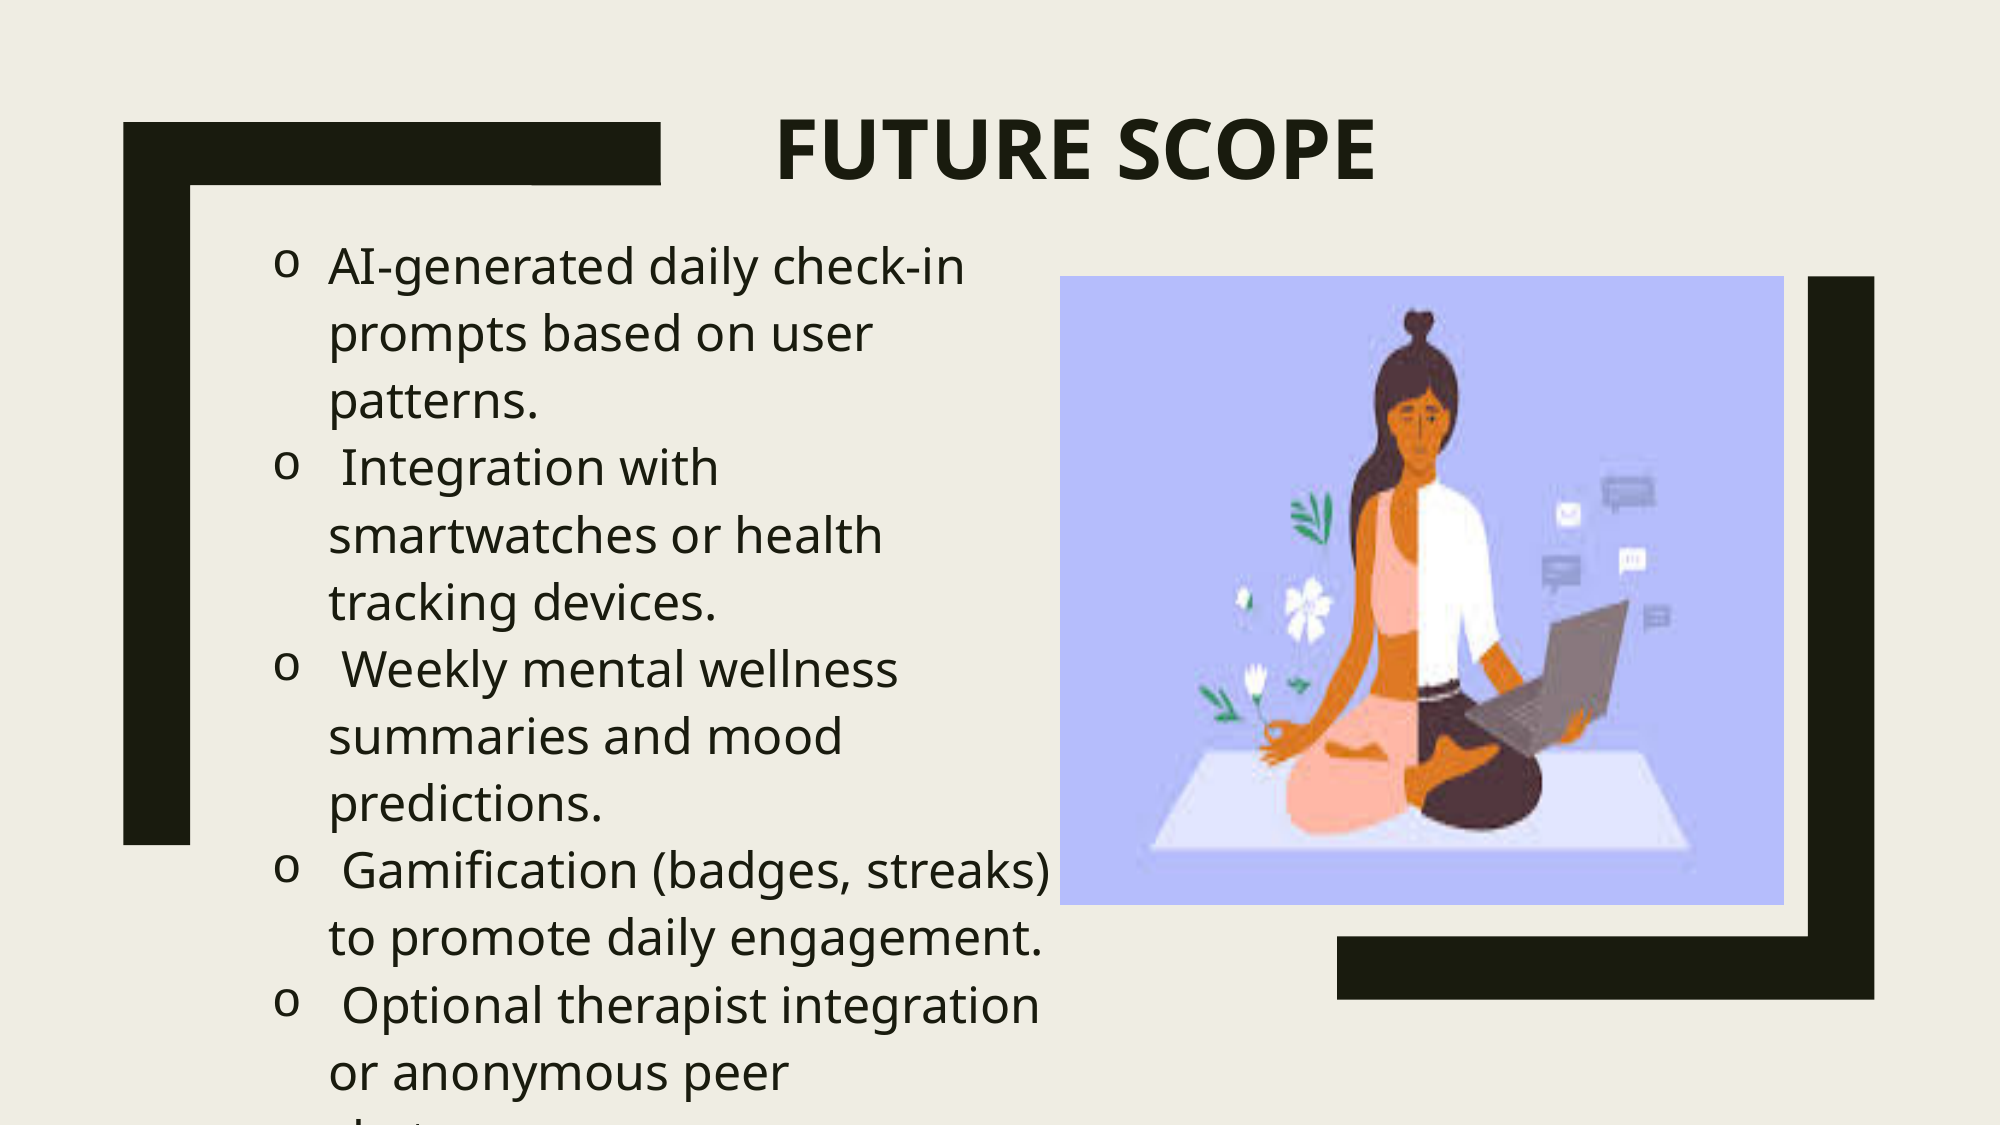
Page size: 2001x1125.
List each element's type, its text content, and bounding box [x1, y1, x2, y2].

picture [1060, 276, 1784, 905]
title FUTURE SCOPE [389, 106, 1762, 205]
subtitle AI-generated daily check-in prompts based on user patterns. Integration with smartwatches or health tracking devices. Weekly mental wellness summaries and mood predictions. Gamification (badges, streaks) to promote daily engagement. Optional therapist integration or anonymous peer chatrooms. [256, 219, 1079, 926]
